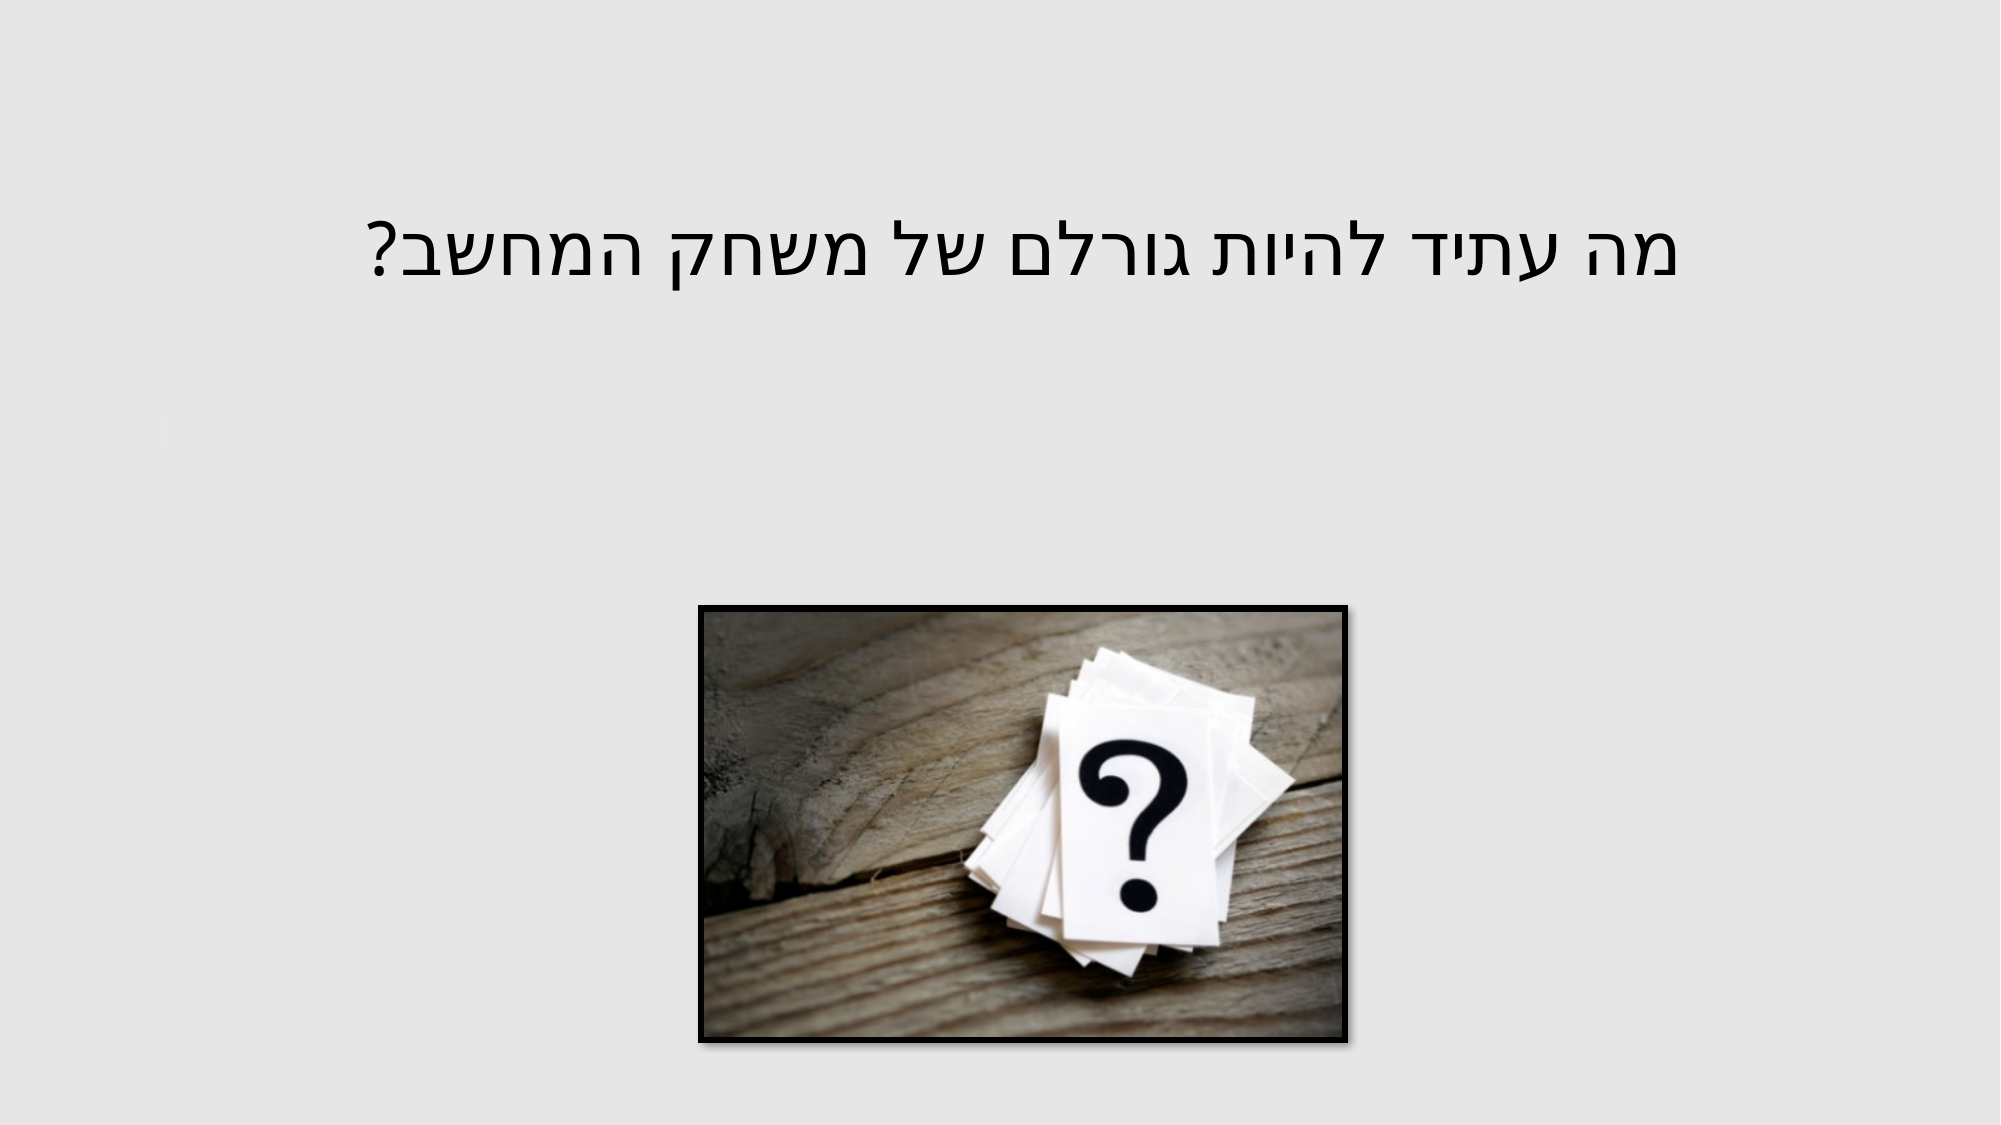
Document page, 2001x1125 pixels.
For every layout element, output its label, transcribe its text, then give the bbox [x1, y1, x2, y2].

text_box מה עתיד להיות גורלם של משחק המחשב? [347, 193, 1700, 299]
picture [704, 611, 1342, 1037]
